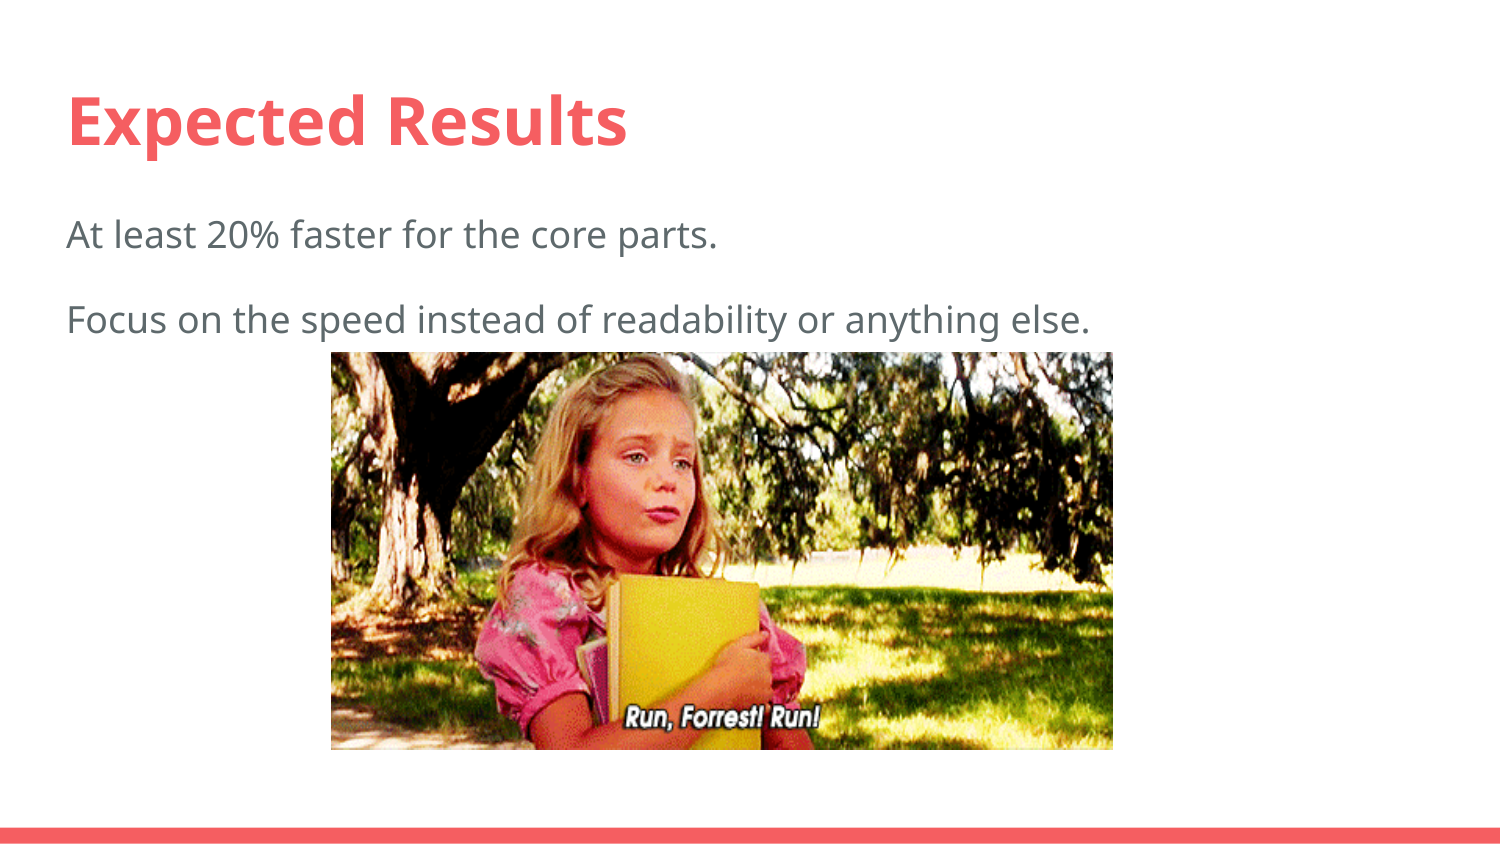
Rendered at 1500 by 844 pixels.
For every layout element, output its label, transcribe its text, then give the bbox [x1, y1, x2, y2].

list At least 20% faster for the core parts. Focus on the speed instead of readability or anything else. [51, 189, 1449, 750]
picture [330, 352, 1113, 750]
title Expected Results [51, 64, 1449, 167]
